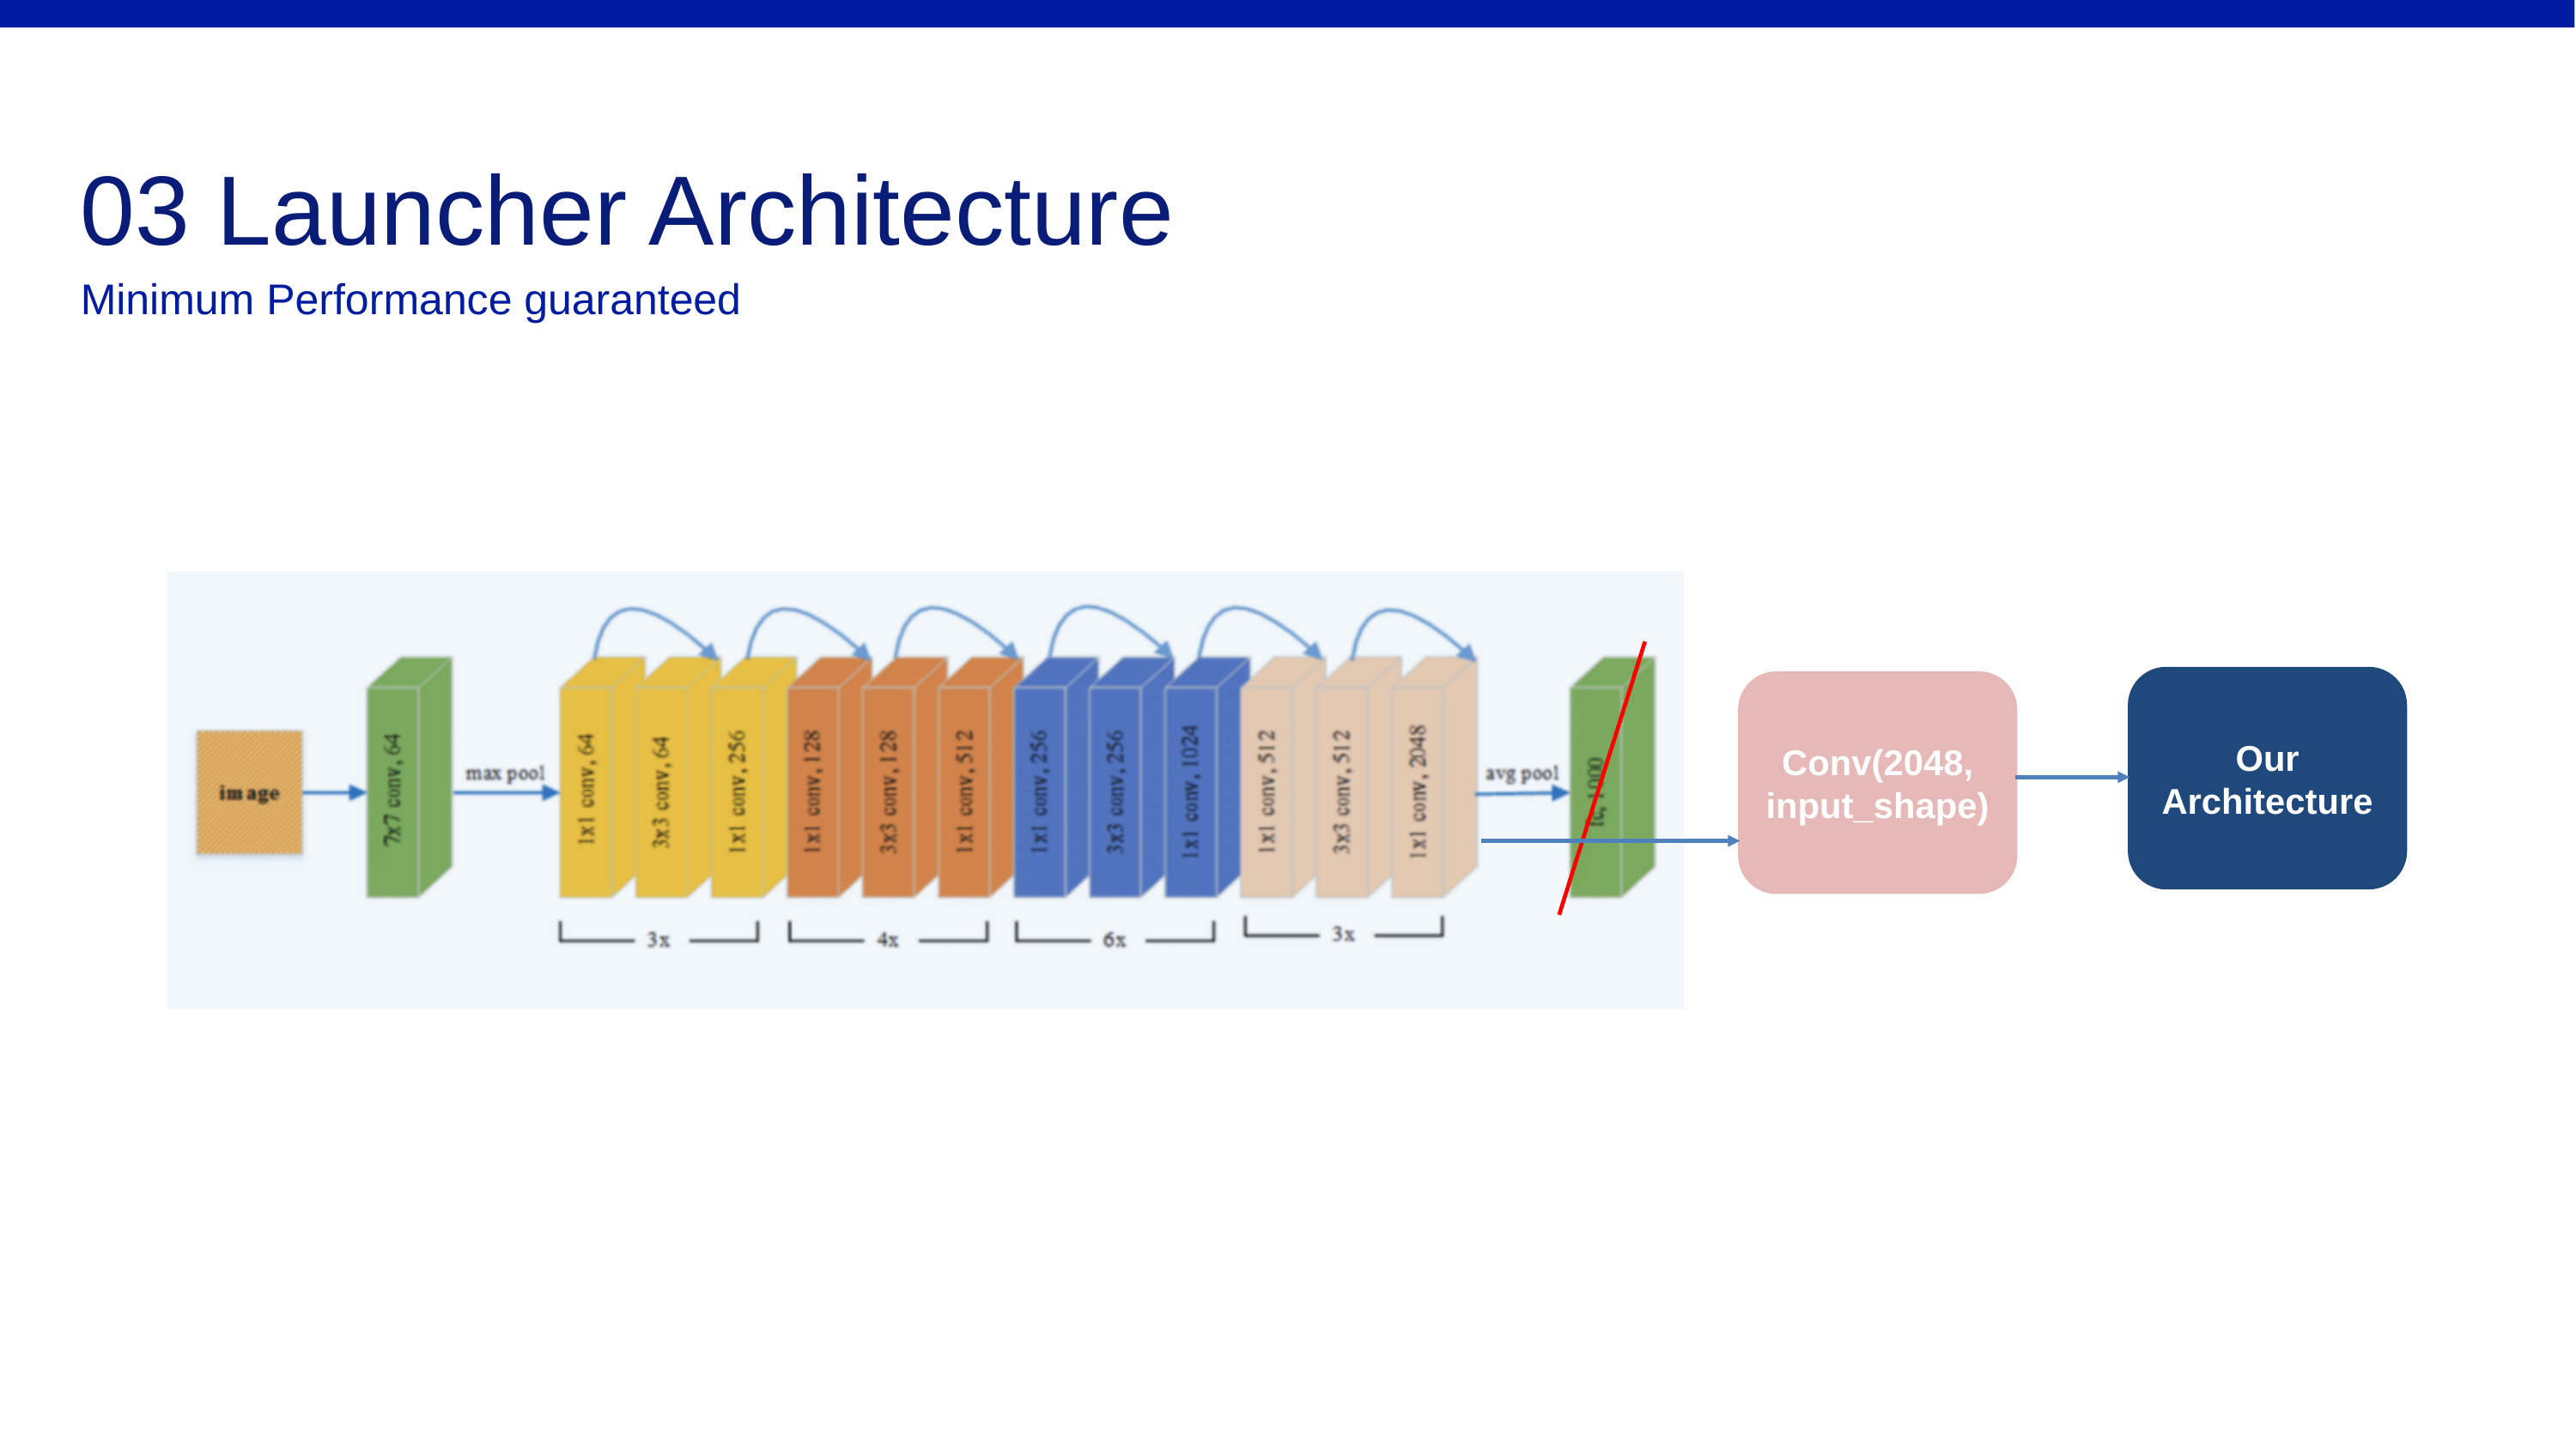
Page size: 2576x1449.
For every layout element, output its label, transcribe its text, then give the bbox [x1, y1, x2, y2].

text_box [1558, 641, 1645, 840]
text_box Minimum Performance guaranteed [80, 268, 1823, 331]
picture [0, 0, 2576, 27]
text_box Conv(2048, input_shape) [1738, 671, 2018, 894]
picture [167, 572, 1684, 1009]
text_box 03 Launcher Architecture [80, 126, 1395, 265]
text_box Our Architecture [2128, 666, 2408, 890]
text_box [1558, 849, 1645, 915]
